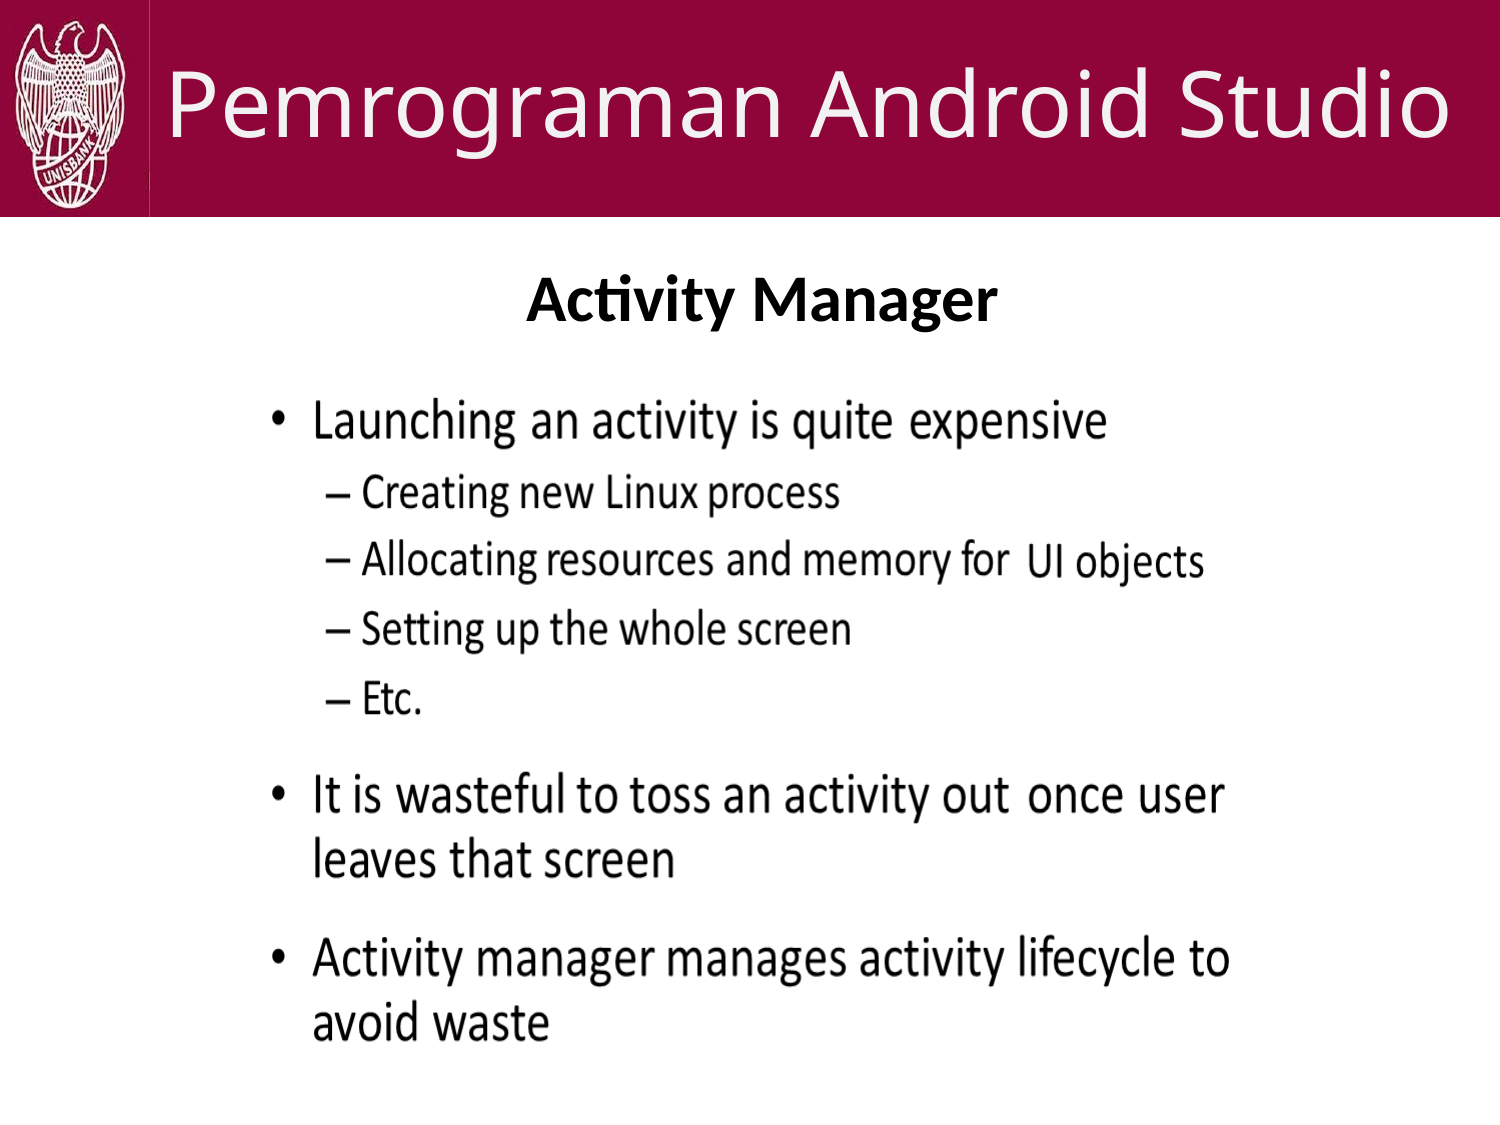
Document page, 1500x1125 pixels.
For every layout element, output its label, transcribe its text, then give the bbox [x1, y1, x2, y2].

title Pemrograman Android Studio [149, 0, 1500, 217]
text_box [239, 247, 1261, 1093]
picture [0, 0, 149, 217]
